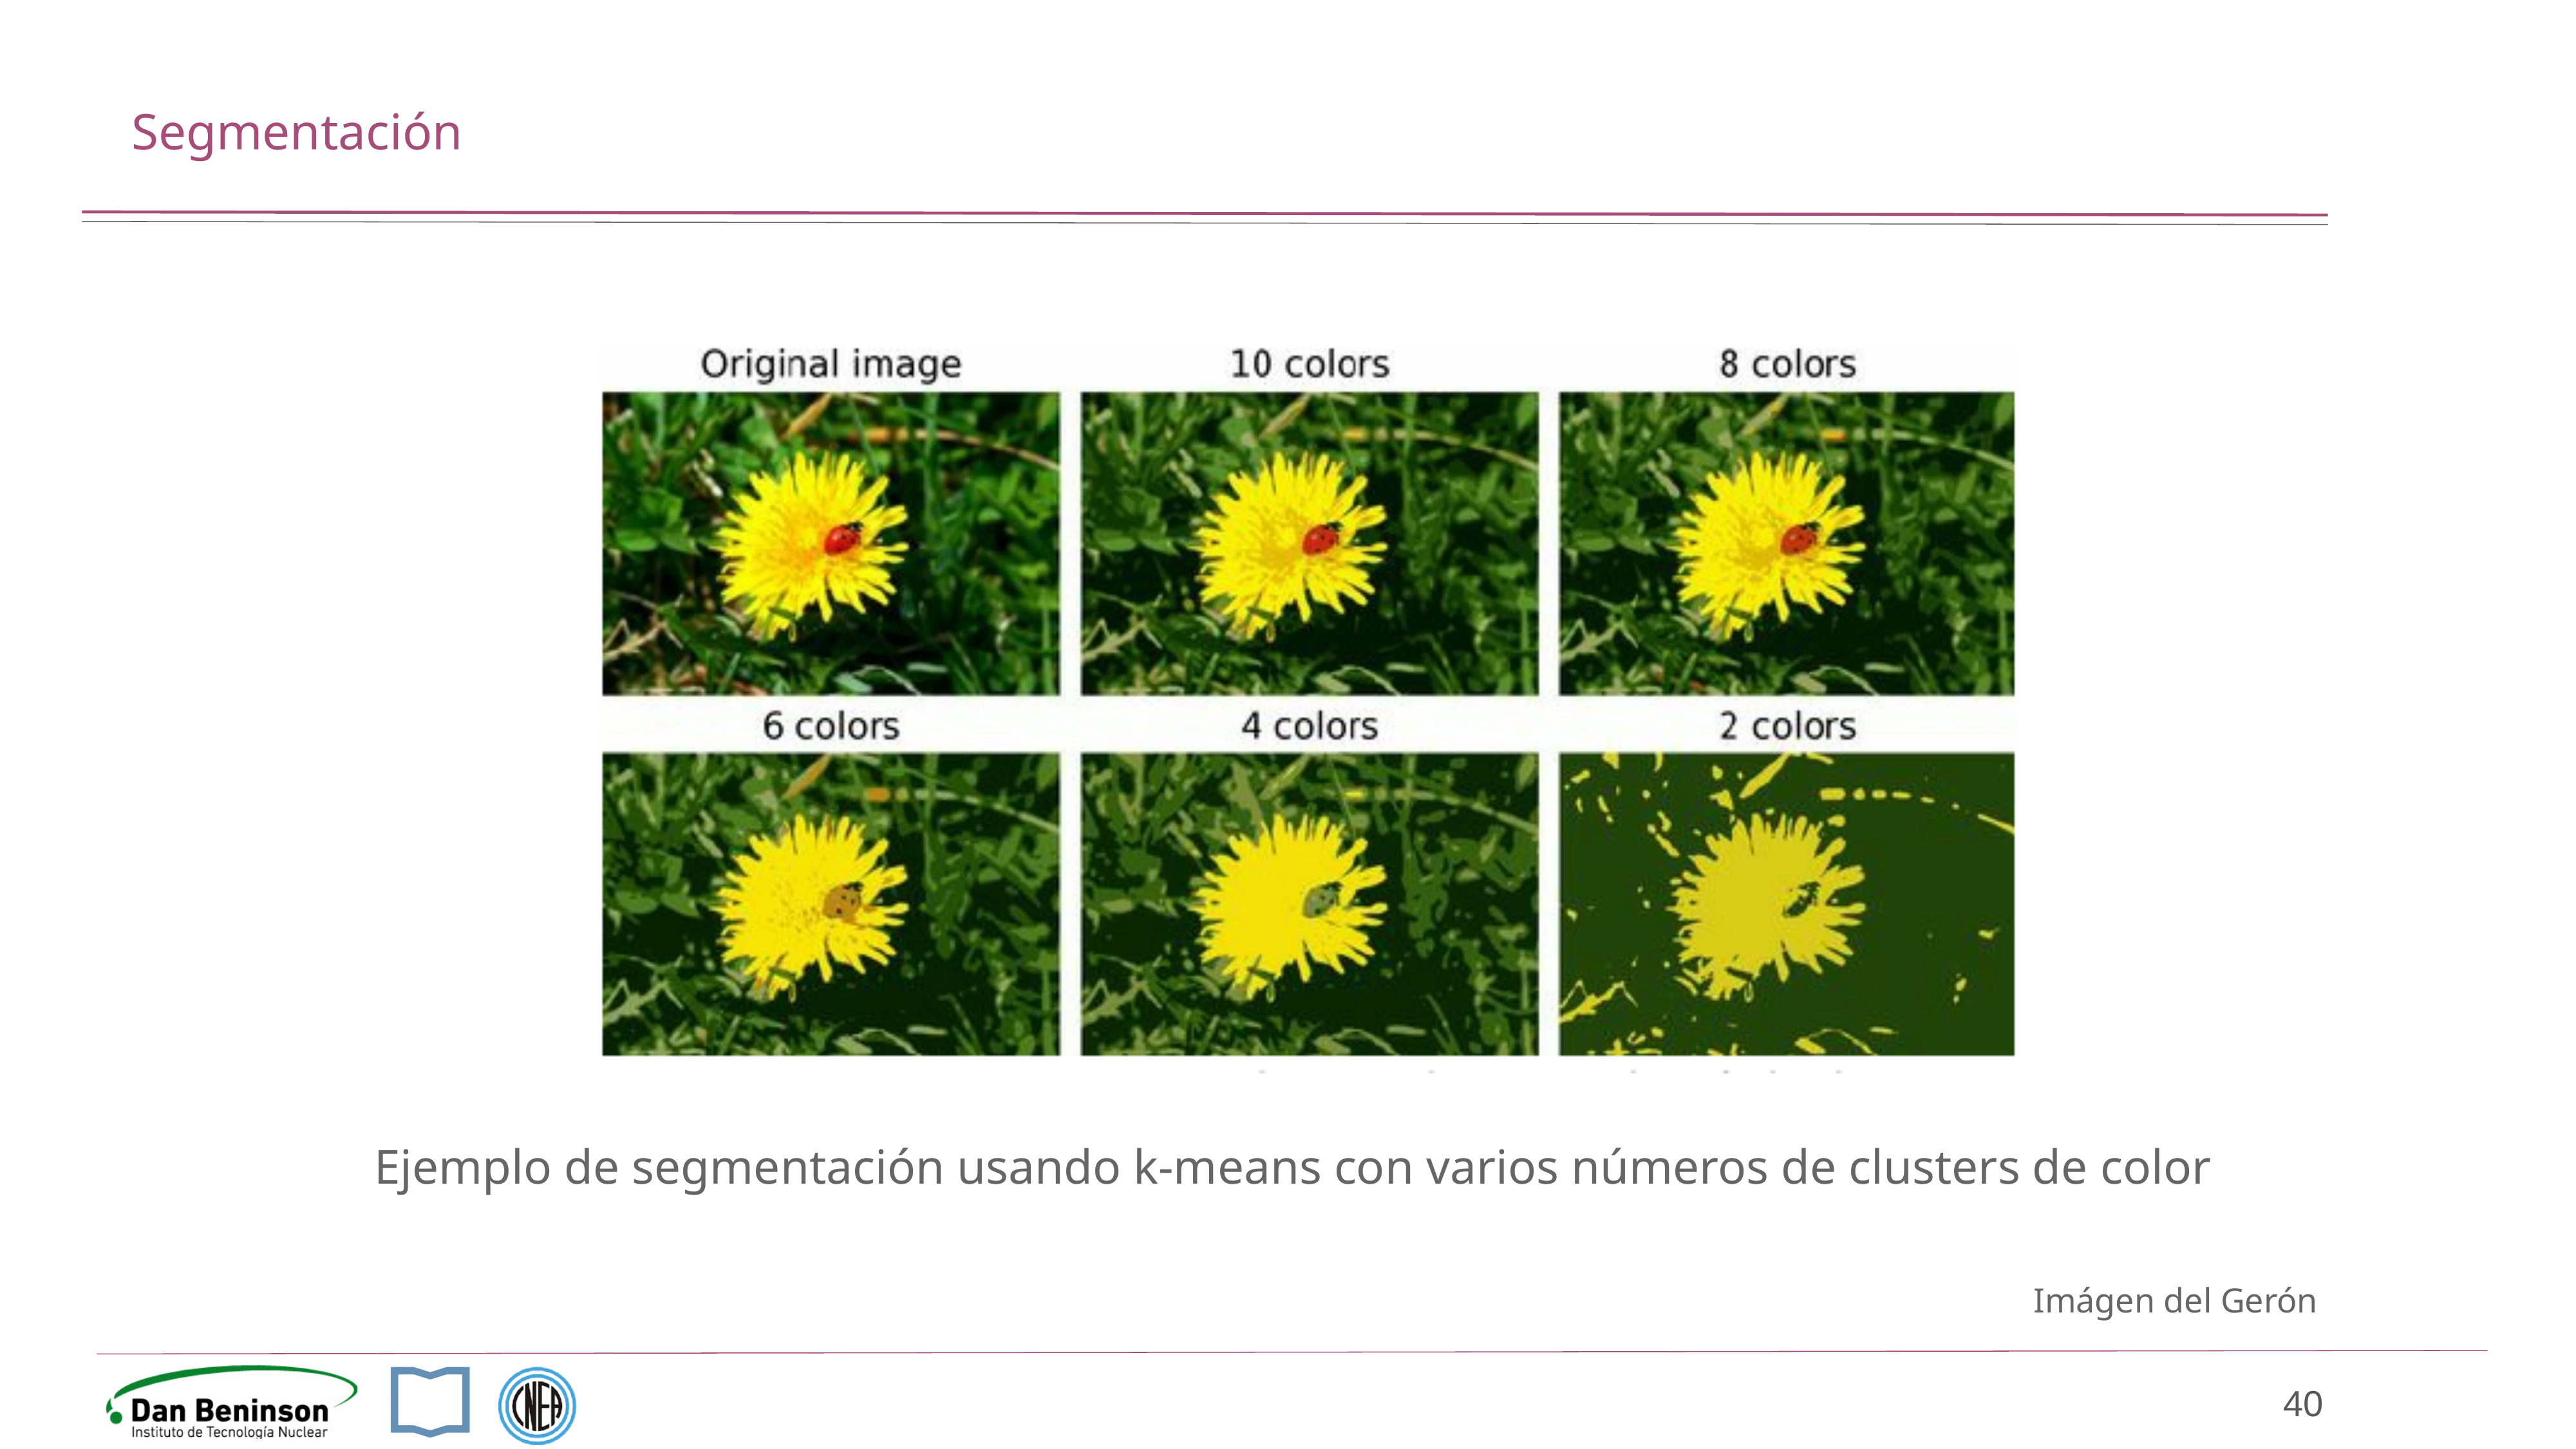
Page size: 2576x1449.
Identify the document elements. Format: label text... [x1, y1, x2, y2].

picture [496, 1365, 579, 1448]
picture [538, 305, 2037, 1074]
text_box Imágen del Gerón [2024, 1263, 2447, 1329]
text_box Ejemplo de segmentación usando k-means con varios números de clusters de color [364, 1119, 2229, 1203]
picture [389, 1365, 473, 1439]
picture [106, 1365, 357, 1439]
title Segmentación [106, 74, 2352, 186]
